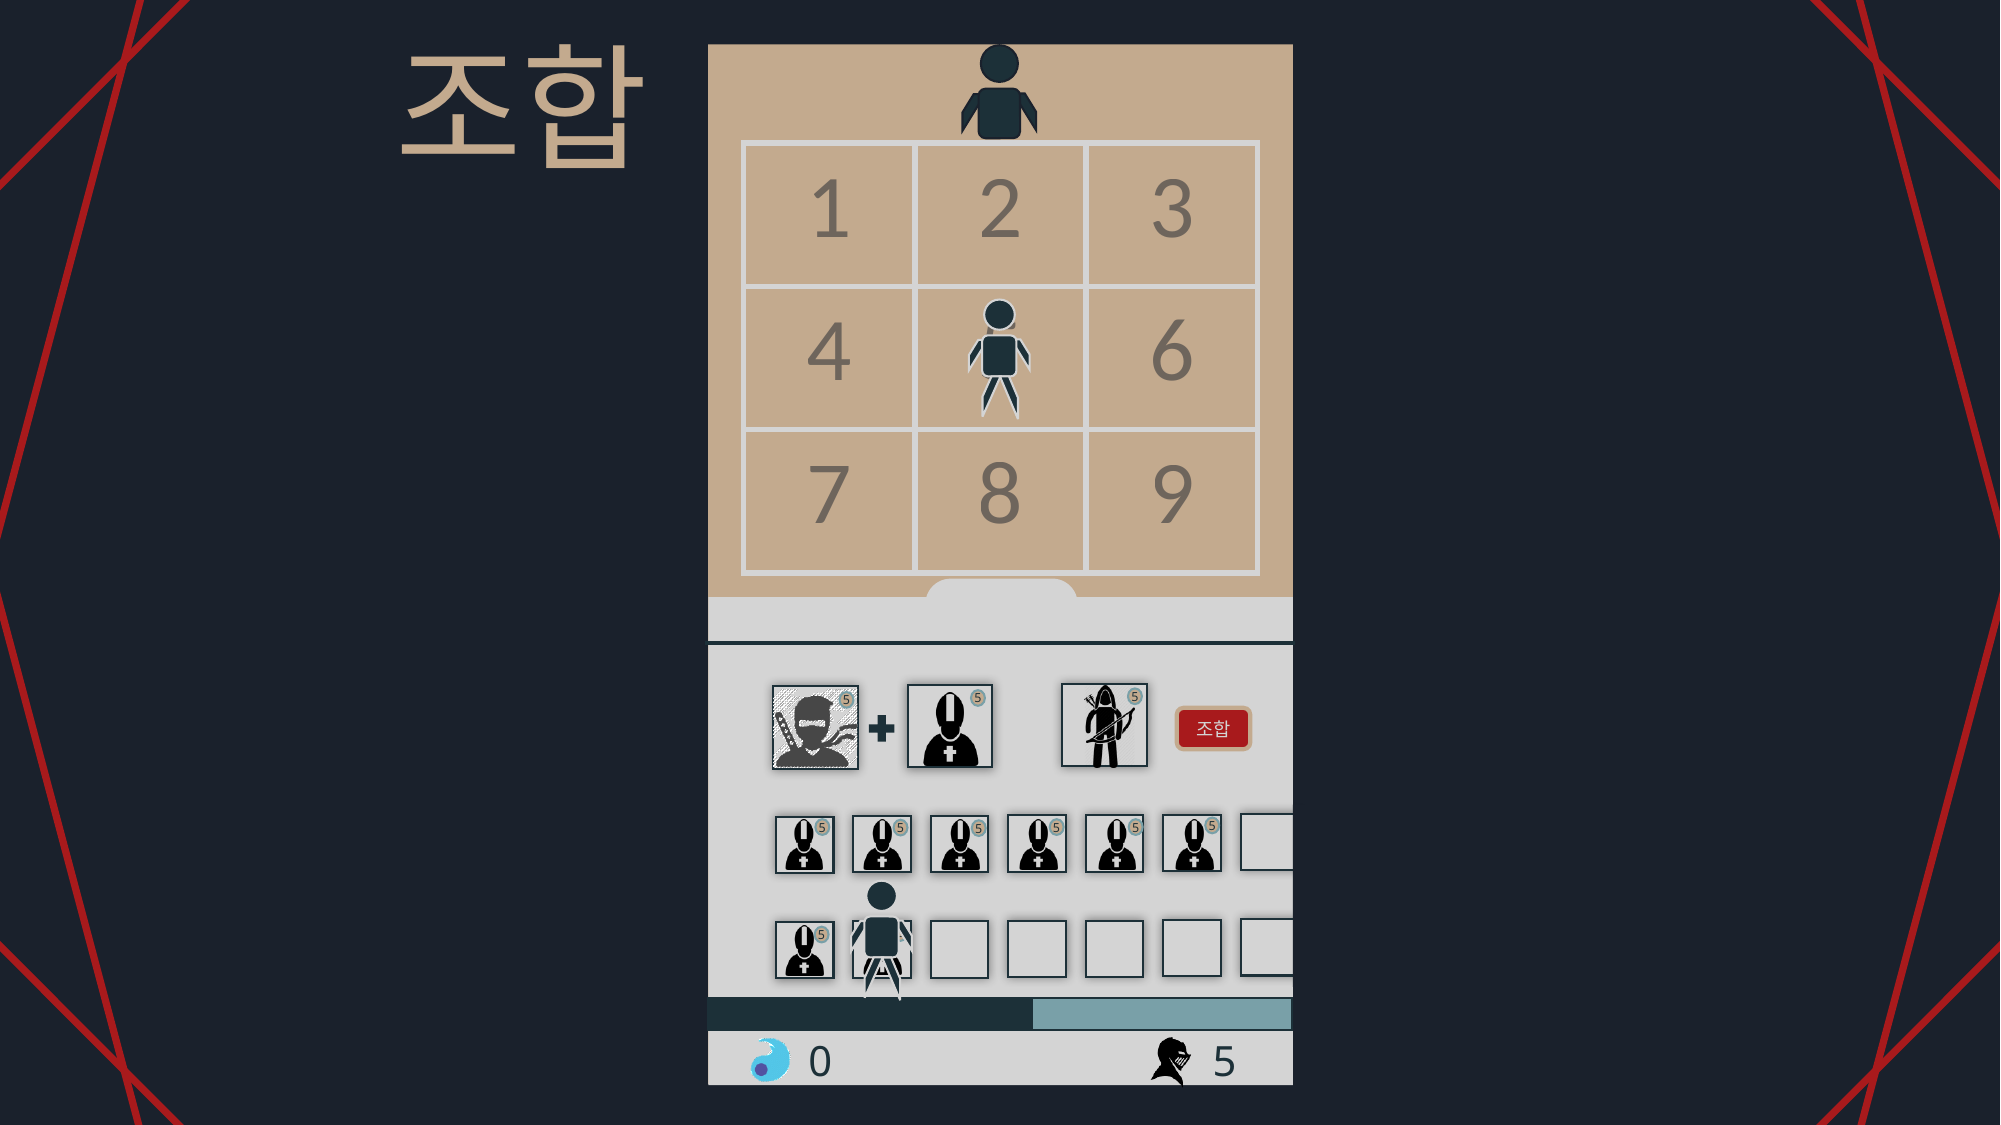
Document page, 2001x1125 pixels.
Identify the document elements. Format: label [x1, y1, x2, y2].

text_box [851, 880, 912, 1001]
text_box [962, 45, 1037, 139]
text_box [708, 578, 1293, 642]
picture [935, 819, 986, 870]
picture [914, 692, 987, 766]
text_box [968, 299, 1030, 420]
picture [779, 819, 829, 870]
picture [779, 925, 830, 976]
picture [1137, 1029, 1206, 1096]
picture [1169, 819, 1220, 870]
picture [767, 683, 858, 774]
picture [1092, 819, 1142, 870]
picture [1083, 685, 1135, 768]
picture [857, 819, 908, 870]
picture [745, 1034, 797, 1086]
picture [1013, 819, 1064, 870]
text_box [708, 643, 1293, 1086]
text_box [0, 0, 2000, 1125]
